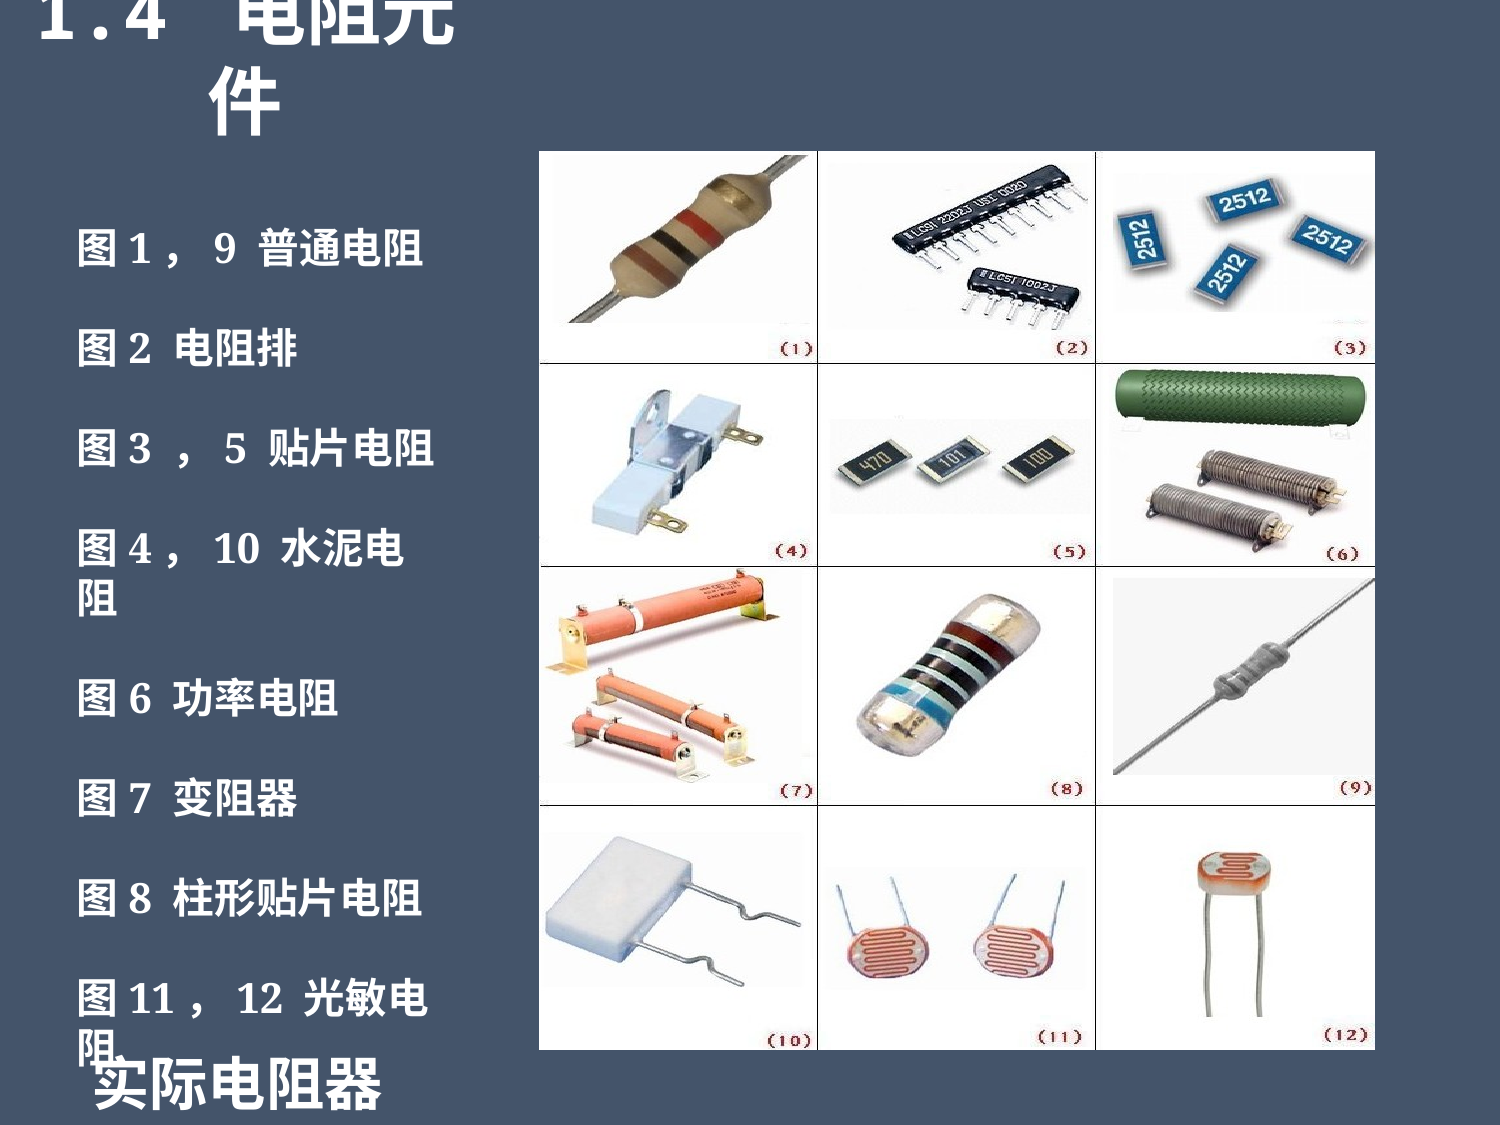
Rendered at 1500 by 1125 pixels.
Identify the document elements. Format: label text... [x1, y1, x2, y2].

text_box 1.4 电阻元件 [0, 0, 491, 152]
text_box 图1，9 普通电阻 图2 电阻排 图3 ，5 贴片电阻 图4，10 水泥电阻 图6 功率电阻 图7 变阻器 图8 柱形贴片电阻 图11，12 光敏电阻 [62, 214, 458, 1080]
text_box 实际电阻器 [76, 1039, 443, 1125]
picture [539, 151, 1375, 1050]
